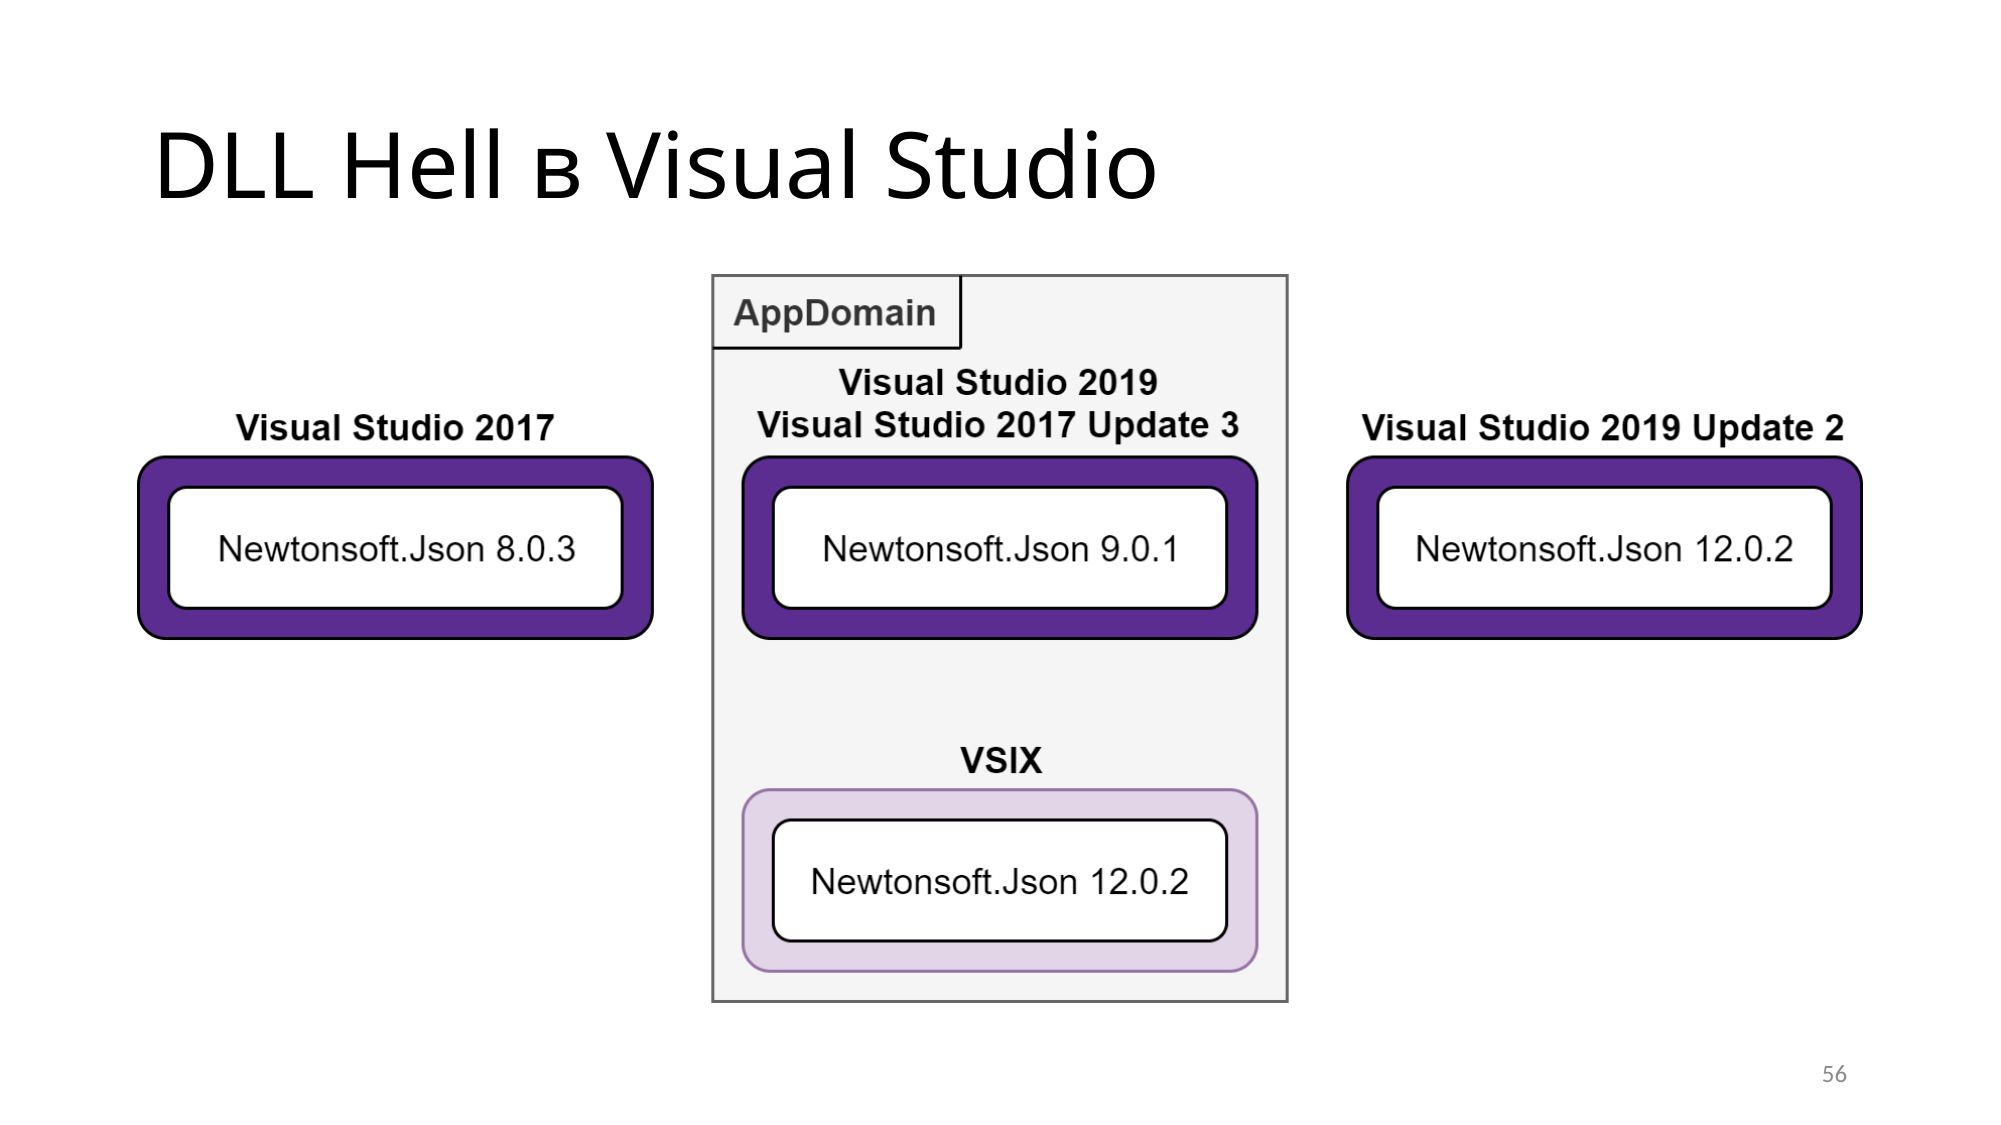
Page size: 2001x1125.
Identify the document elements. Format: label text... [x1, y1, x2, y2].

slide_number 56 [1412, 1042, 1863, 1103]
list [137, 274, 1863, 1003]
title DLL Hell в Visual Studio [137, 59, 1863, 274]
